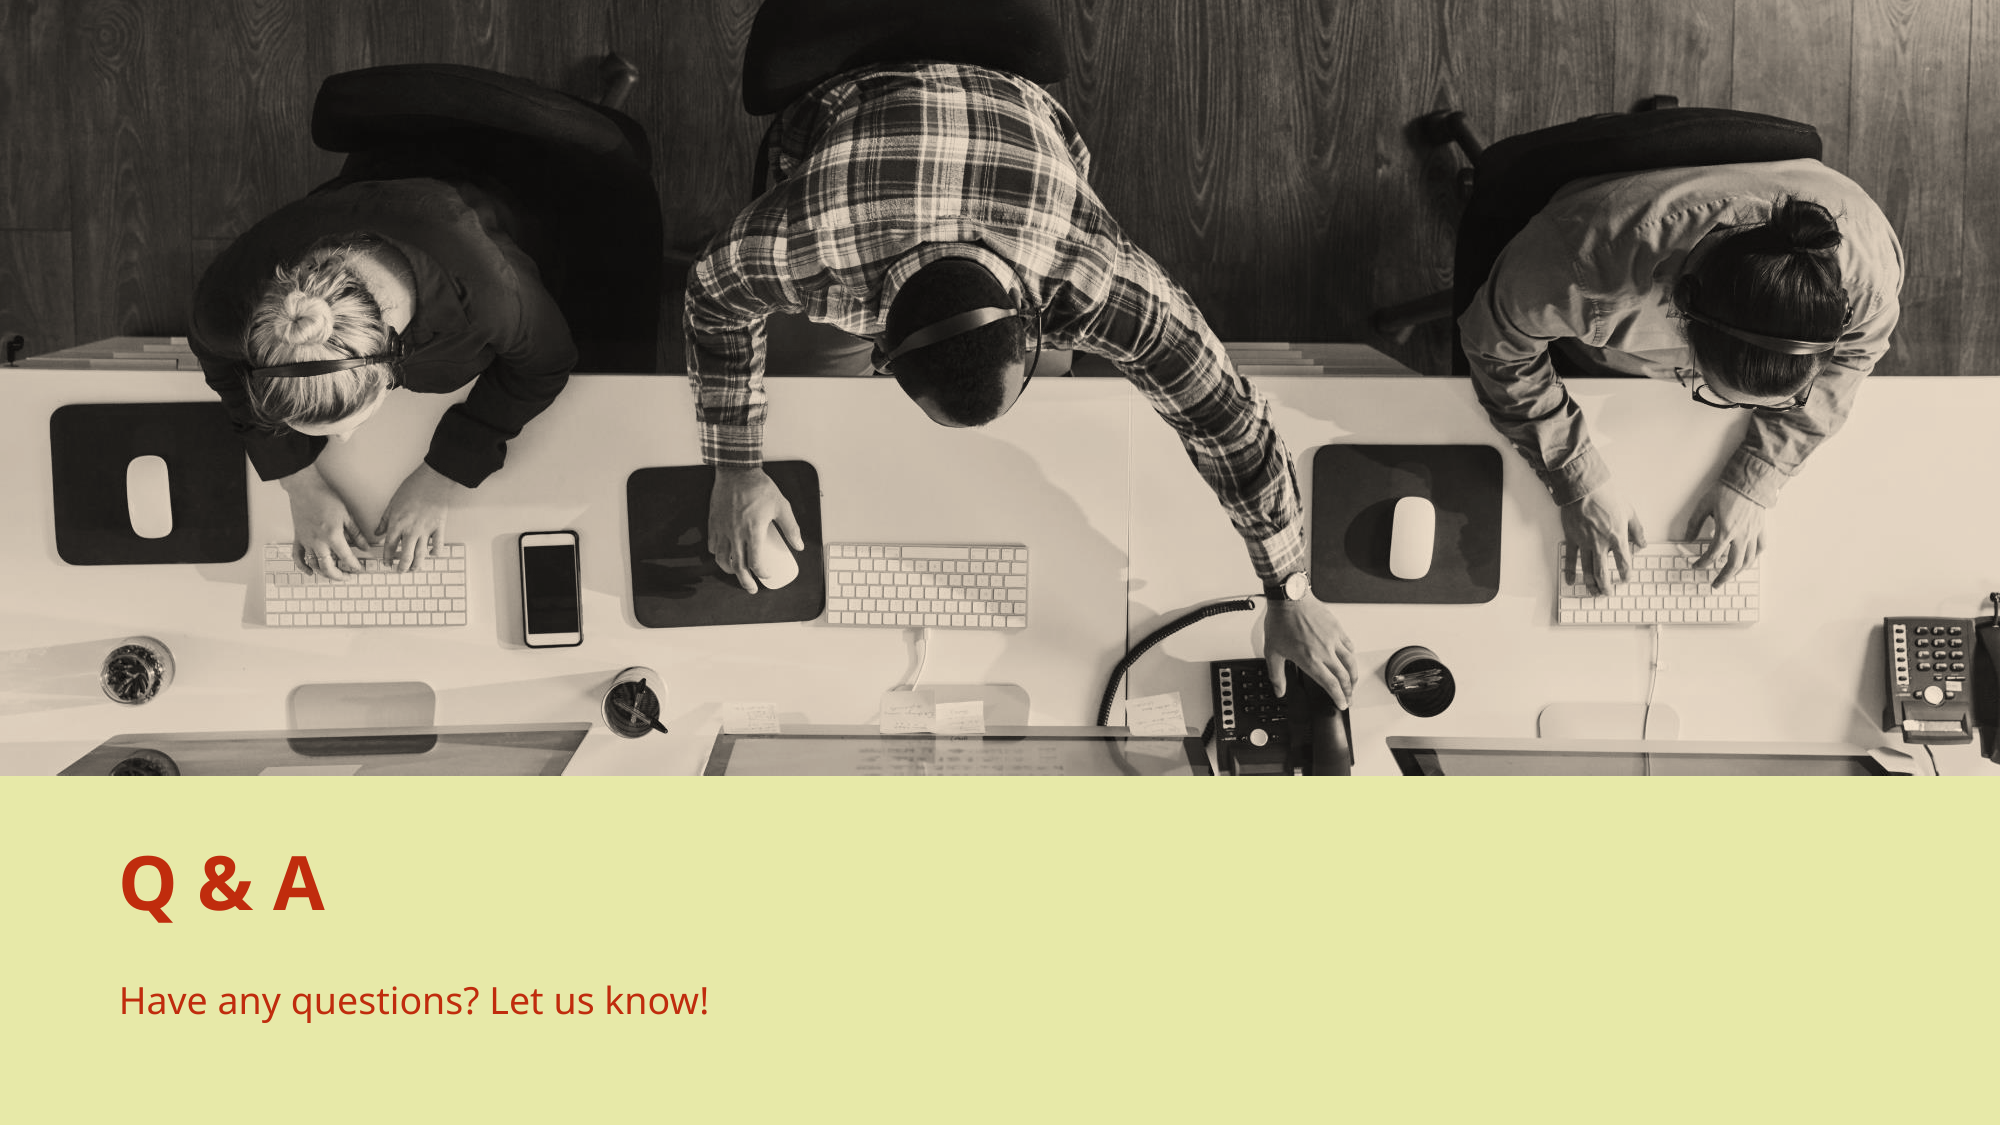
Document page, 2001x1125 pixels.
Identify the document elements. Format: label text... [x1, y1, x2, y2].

subtitle Have any questions? Let us know! [103, 960, 1896, 1024]
picture [0, 0, 2000, 776]
title Q & A [103, 838, 1896, 958]
